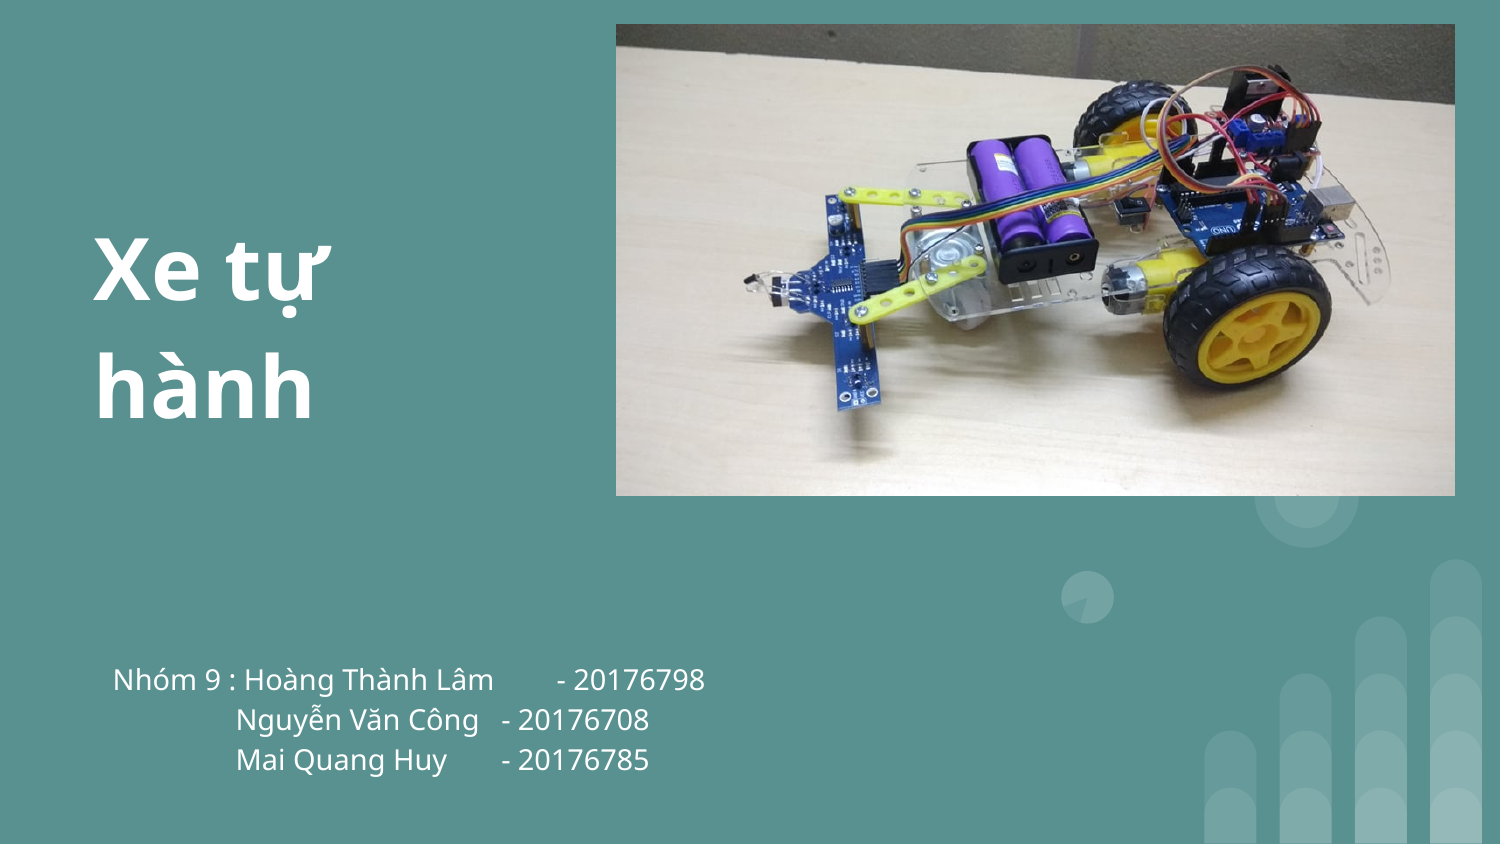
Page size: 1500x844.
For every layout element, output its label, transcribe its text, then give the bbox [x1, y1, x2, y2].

picture [616, 24, 1455, 496]
title Xe tự hành [79, 174, 588, 478]
subtitle Nhóm 9 : Hoàng Thành Lâm - 20176798 Nguyễn Văn Công - 20176708 Mai Quang Huy - 20176785 [97, 644, 1101, 797]
